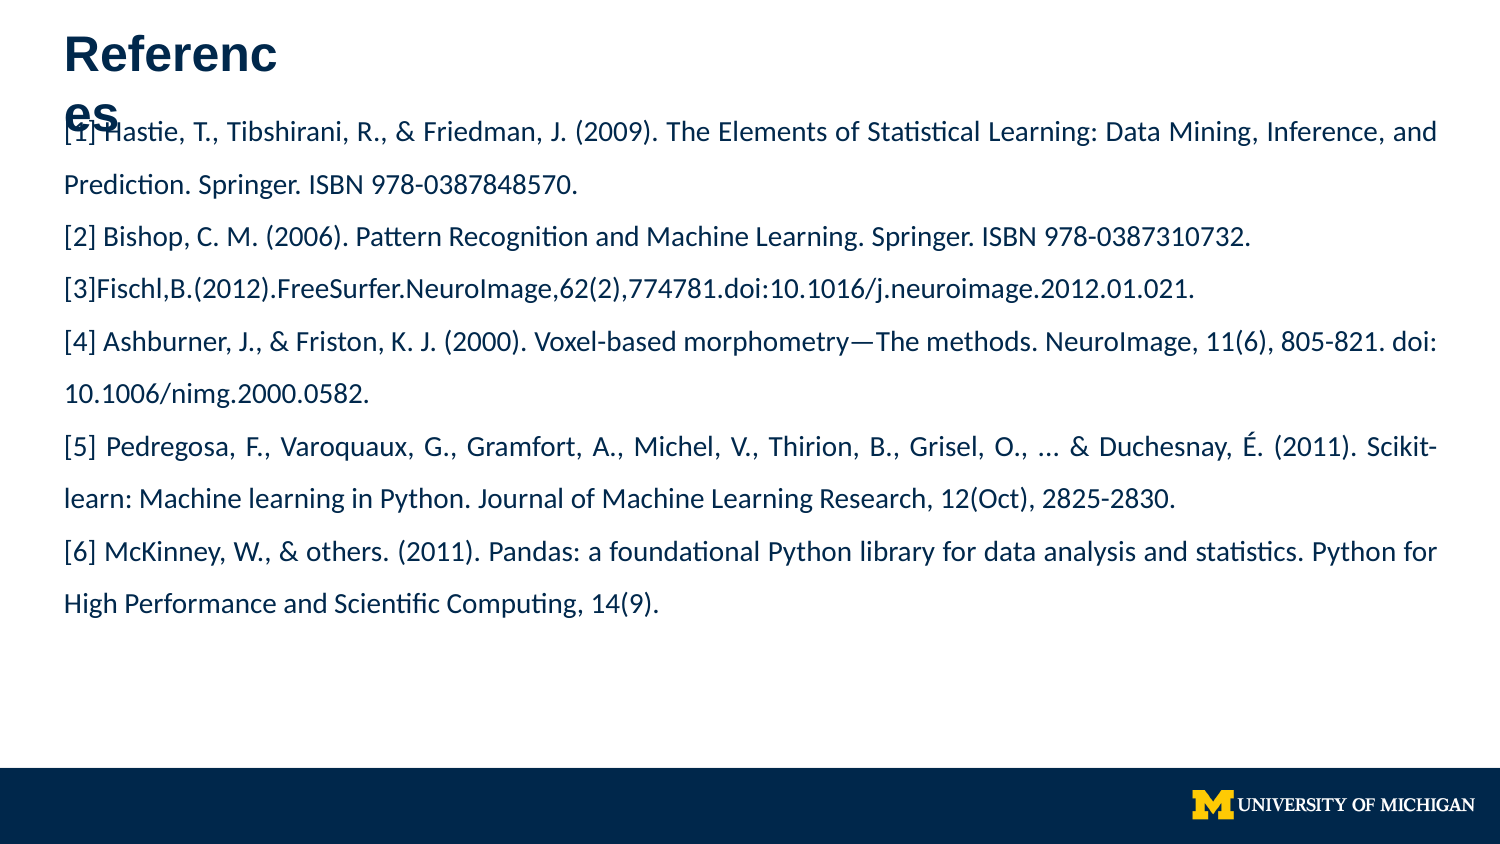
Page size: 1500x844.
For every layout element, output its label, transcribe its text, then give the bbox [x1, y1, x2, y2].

text_box [1] Hastie, T., Tibshirani, R., & Friedman, J. (2009). The Elements of Statistical Learning: Data Mining, Inference, and Prediction. Springer. ISBN 978-0387848570. [2] Bishop, C. M. (2006). Pattern Recognition and Machine Learning. Springer. ISBN 978-0387310732. [3]Fischl,B.(2012).FreeSurfer.NeuroImage,62(2),774781.doi:10.1016/j.neuroimage.2012.01.021. [4] Ashburner, J., & Friston, K. J. (2000). Voxel-based morphometry—The methods. NeuroImage, 11(6), 805-821. doi: 10.1006/nimg.2000.0582. [5] Pedregosa, F., Varoquaux, G., Gramfort, A., Michel, V., Thirion, B., Grisel, O., ... & Duchesnay, É. (2011). Scikit-learn: Machine learning in Python. Journal of Machine Learning Research, 12(Oct), 2825-2830. [6] McKinney, W., & others. (2011). Pandas: a foundational Python library for data analysis and statistics. Python for High Performance and Scientific Computing, 14(9). [49, 87, 1454, 627]
subtitle References [49, 13, 312, 87]
picture [0, 766, 1500, 844]
